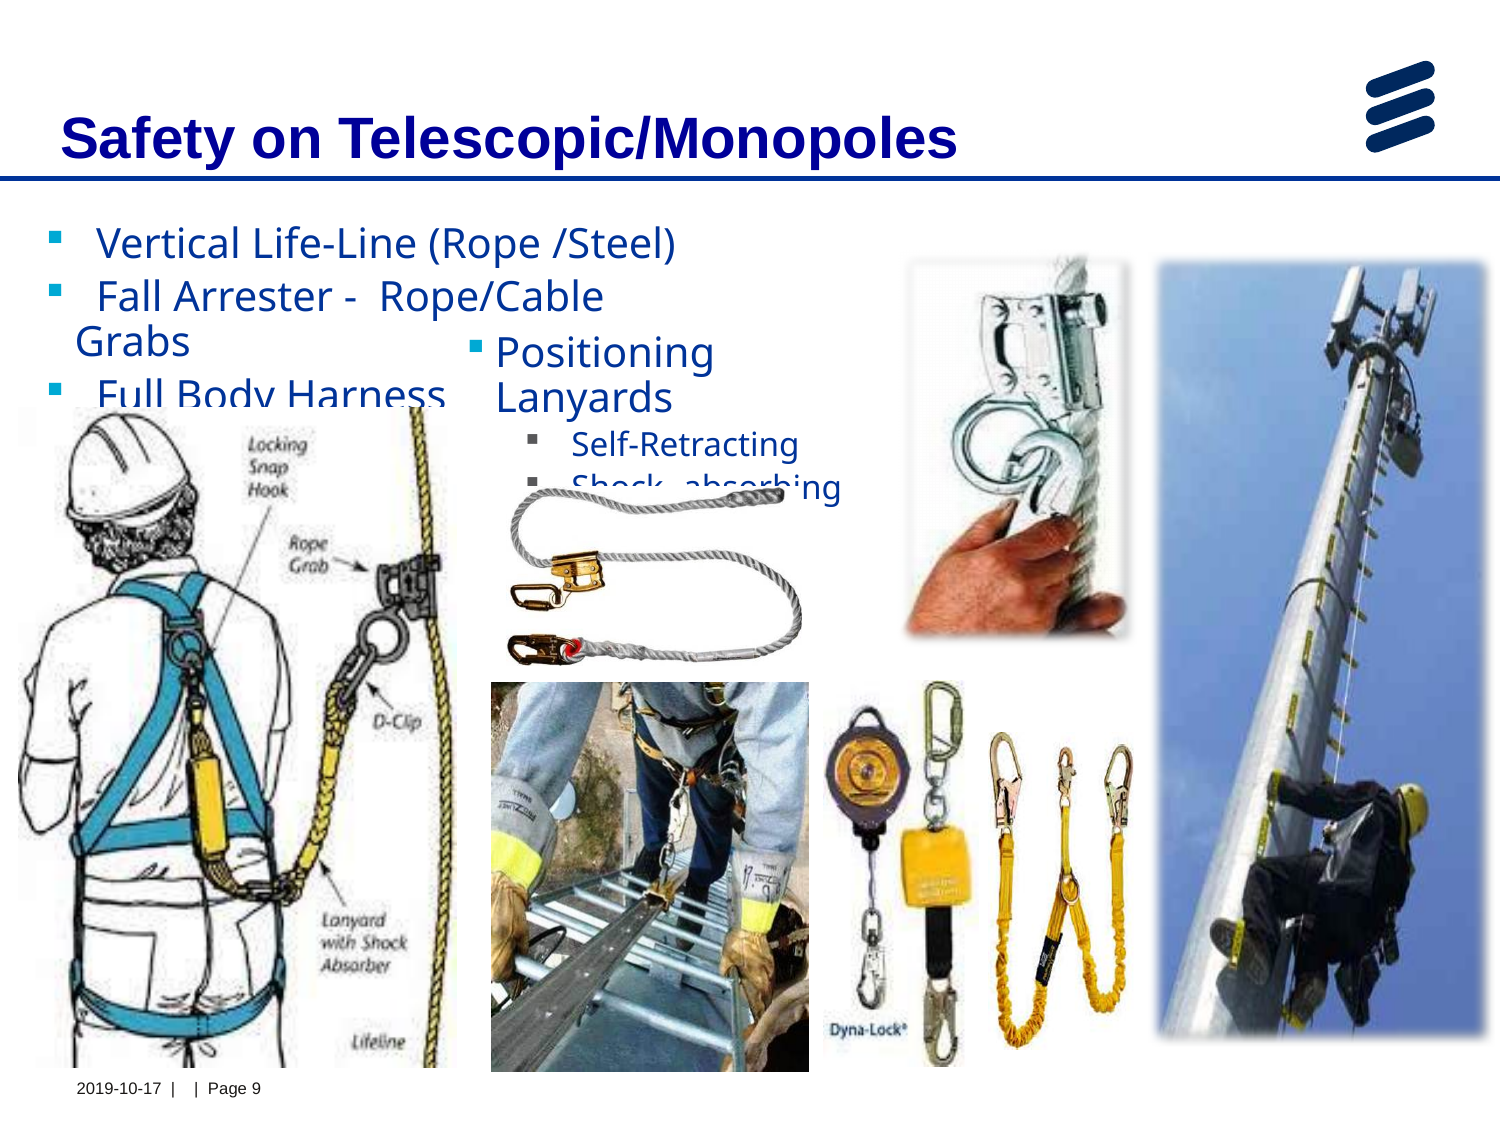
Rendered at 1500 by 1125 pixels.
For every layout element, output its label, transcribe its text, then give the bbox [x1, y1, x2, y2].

text_box Positioning Lanyards Self-Retracting Shock- absorbing [454, 331, 892, 482]
picture [823, 680, 980, 1067]
picture [988, 732, 1135, 1050]
text_box Safety on Telescopic/Monopoles [48, 99, 1333, 170]
text_box Vertical Life-Line (Rope /Steel) Fall Arrester - Rope/Cable Grabs Full Body Harness [33, 222, 743, 386]
picture [18, 407, 457, 1069]
picture [897, 248, 1135, 644]
picture [491, 682, 809, 1072]
picture [506, 486, 802, 667]
picture [1148, 252, 1491, 1043]
